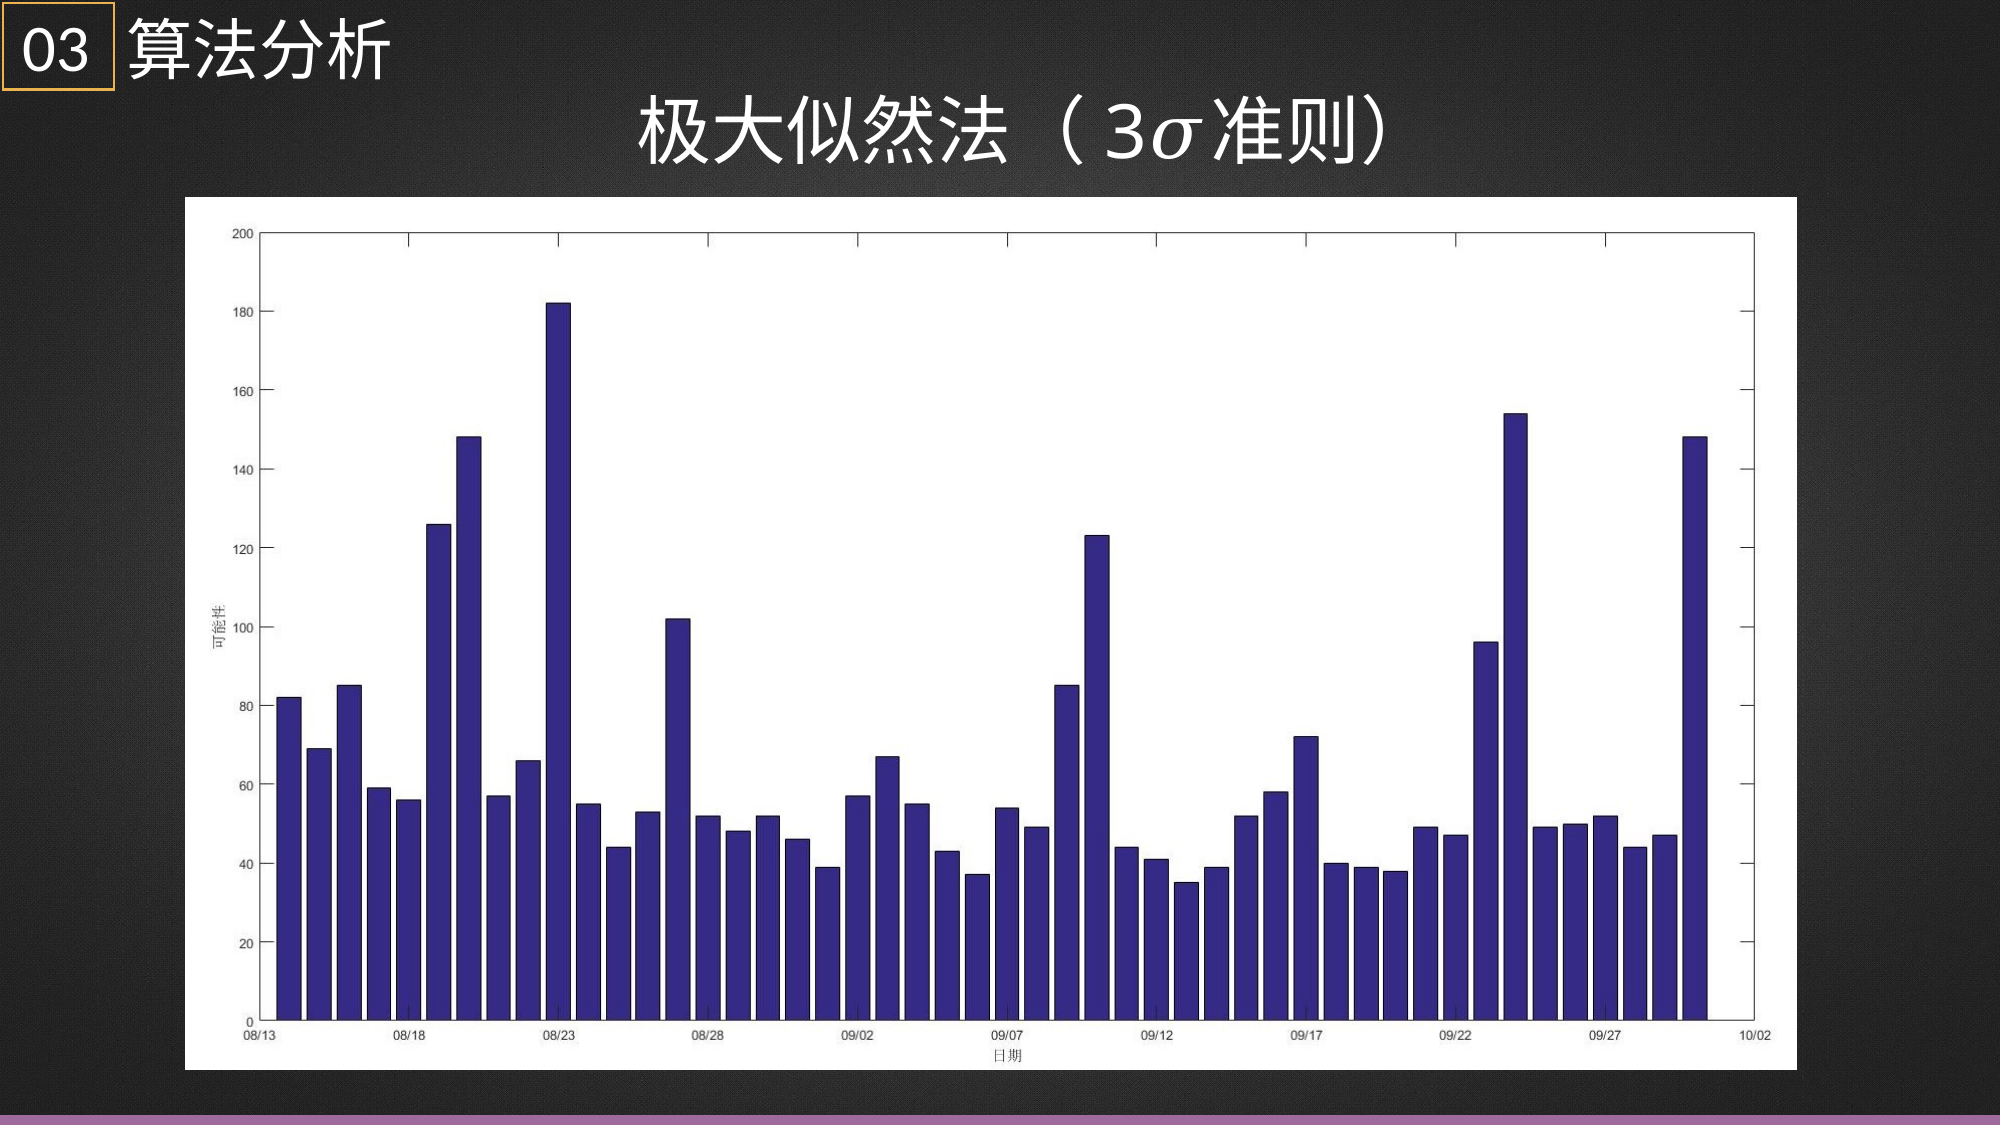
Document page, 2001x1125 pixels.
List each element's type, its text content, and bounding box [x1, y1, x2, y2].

text_box 03 [0, 0, 112, 93]
text_box [0, 1114, 2000, 1125]
text_box 算法分析 [111, 0, 614, 96]
picture [0, 0, 2000, 1114]
text_box 极大似然法（3𝜎准则） [600, 76, 1473, 182]
